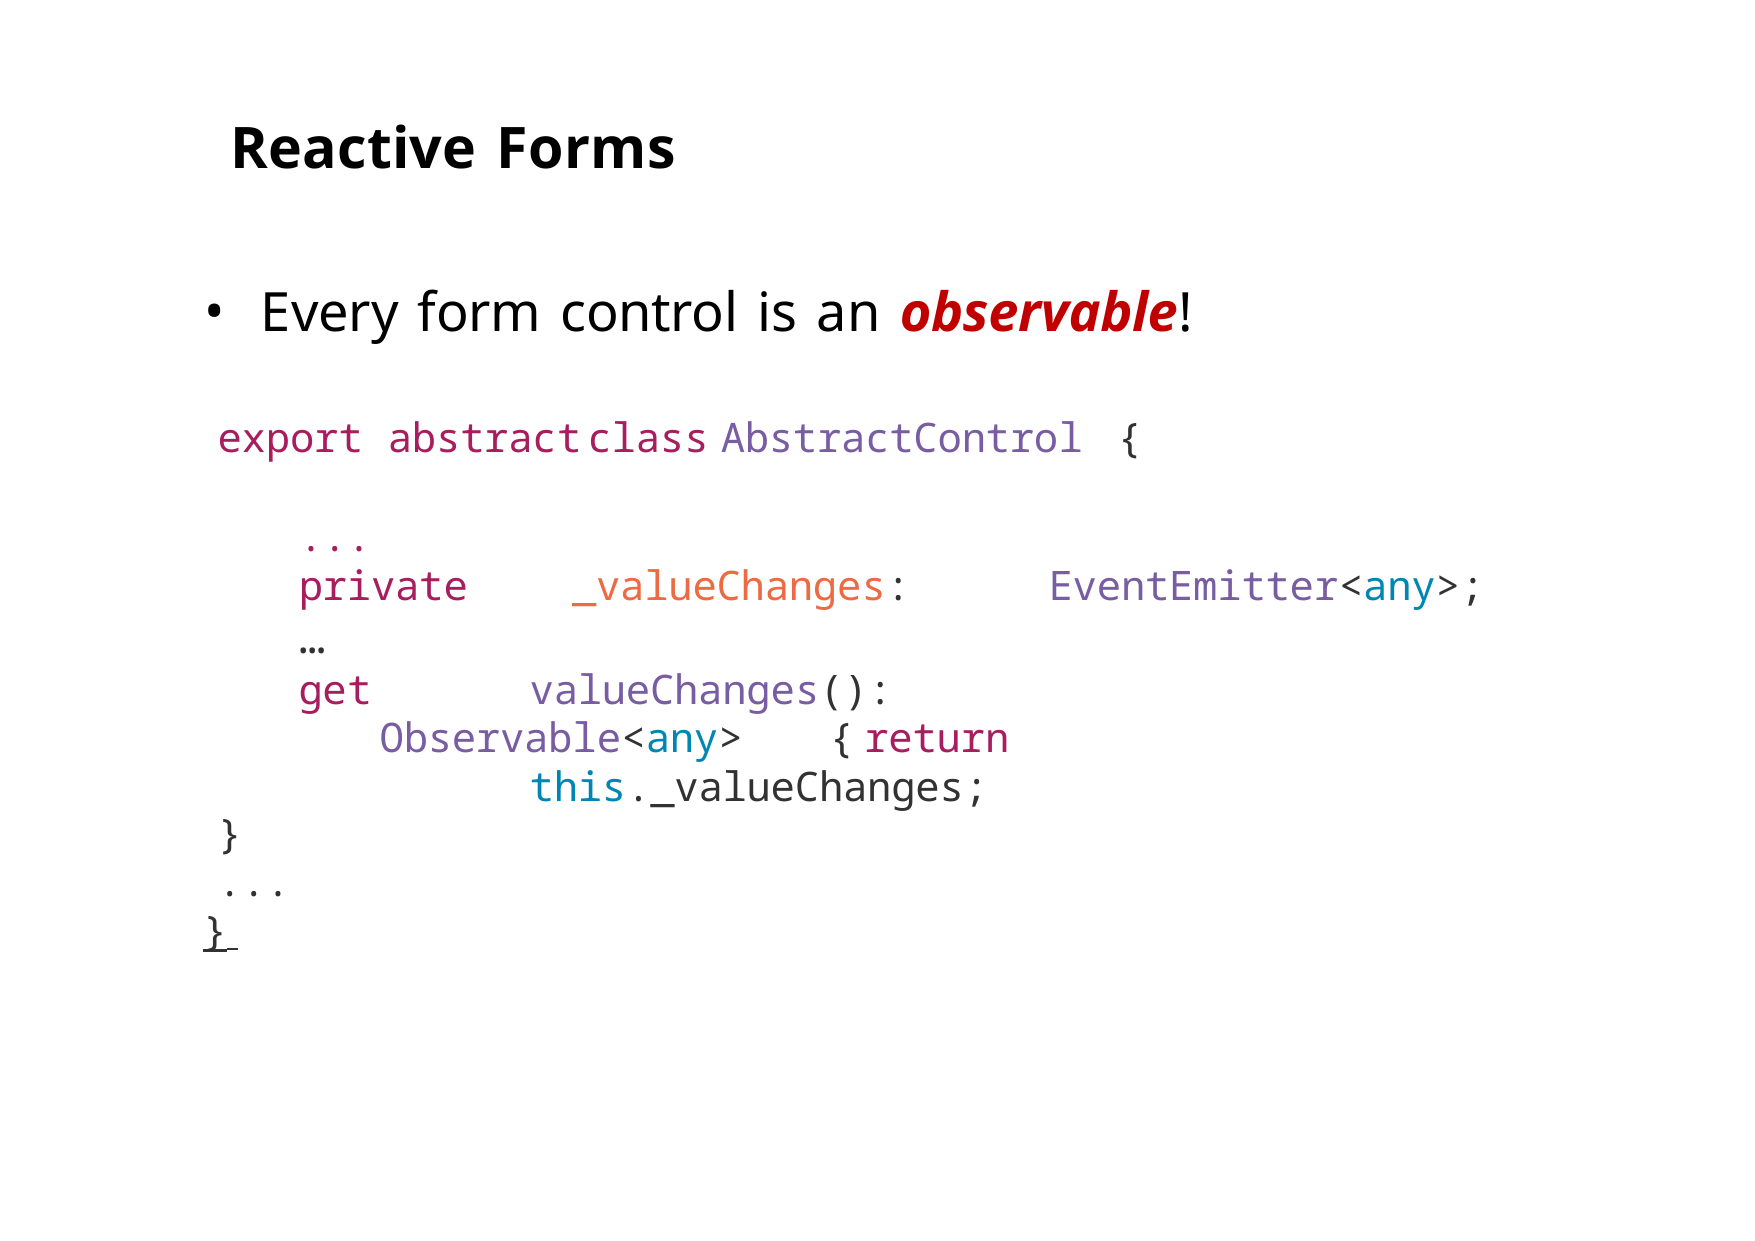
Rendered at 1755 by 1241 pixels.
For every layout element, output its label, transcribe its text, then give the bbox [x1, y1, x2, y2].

text_box Every form control is an observable! export abstract class AbstractControl { ... private _valueChanges: EventEmitter<any>; … get valueChanges(): Observable<any> { return this._valueChanges; } ... } [202, 233, 1726, 1197]
text_box Reactive Forms [199, 110, 706, 180]
